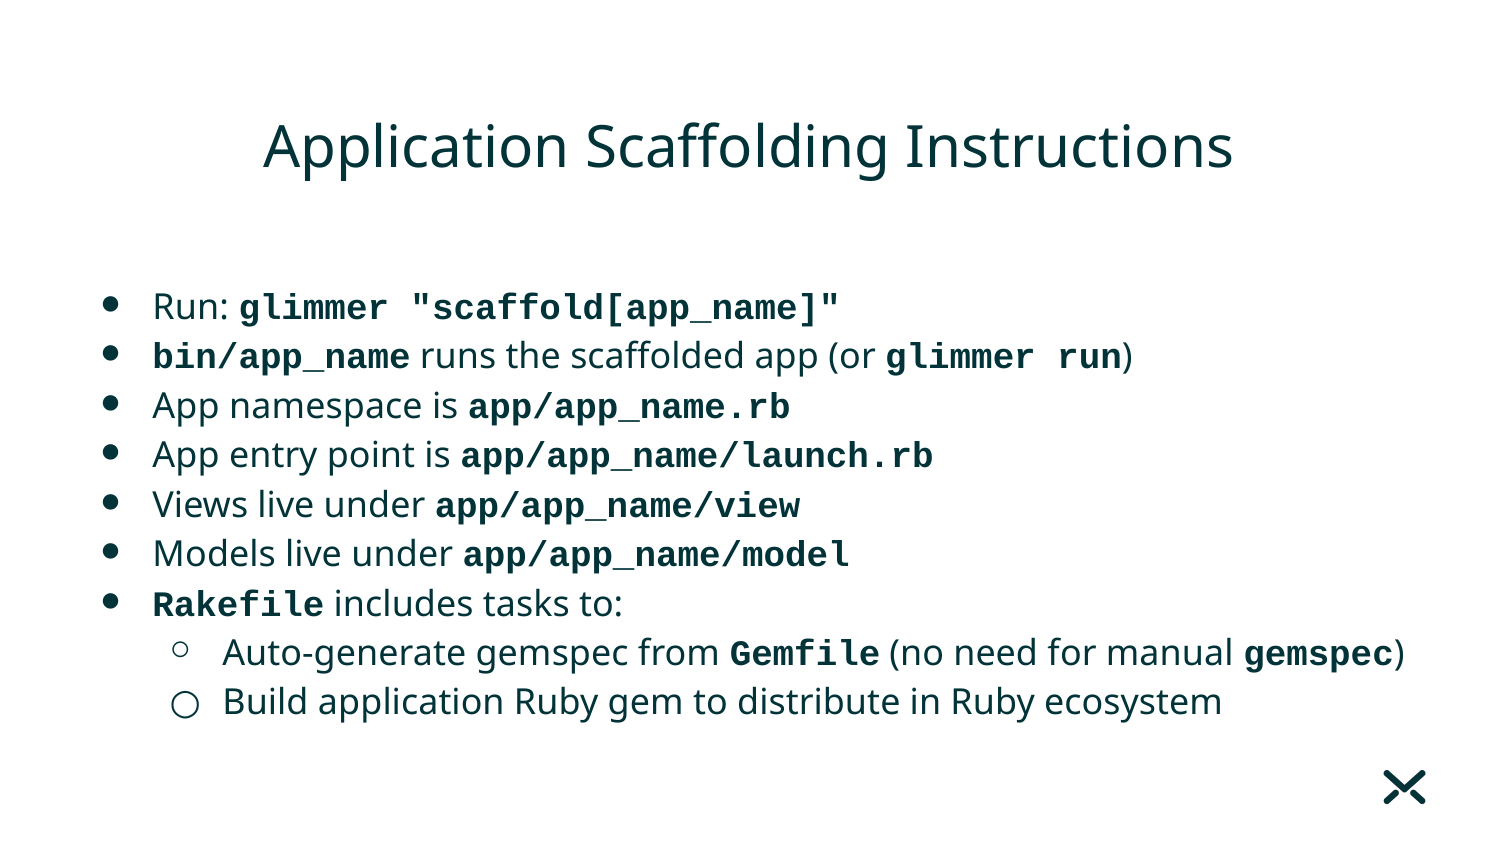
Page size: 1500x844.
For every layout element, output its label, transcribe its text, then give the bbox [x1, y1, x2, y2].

list Run: glimmer "scaffold[app_name]" bin/app_name runs the scaffolded app (or glimmer run) App namespace is app/app_name.rb App entry point is app/app_name/launch.rb Views live under app/app_name/view Models live under app/app_name/model Rakefile includes tasks to: Auto-generate gemspec from Gemfile (no need for manual gemspec) Build application Ruby gem to distribute in Ruby ecosystem [67, 261, 1433, 755]
title Application Scaffolding Instructions [66, 94, 1431, 199]
picture [1353, 736, 1456, 838]
